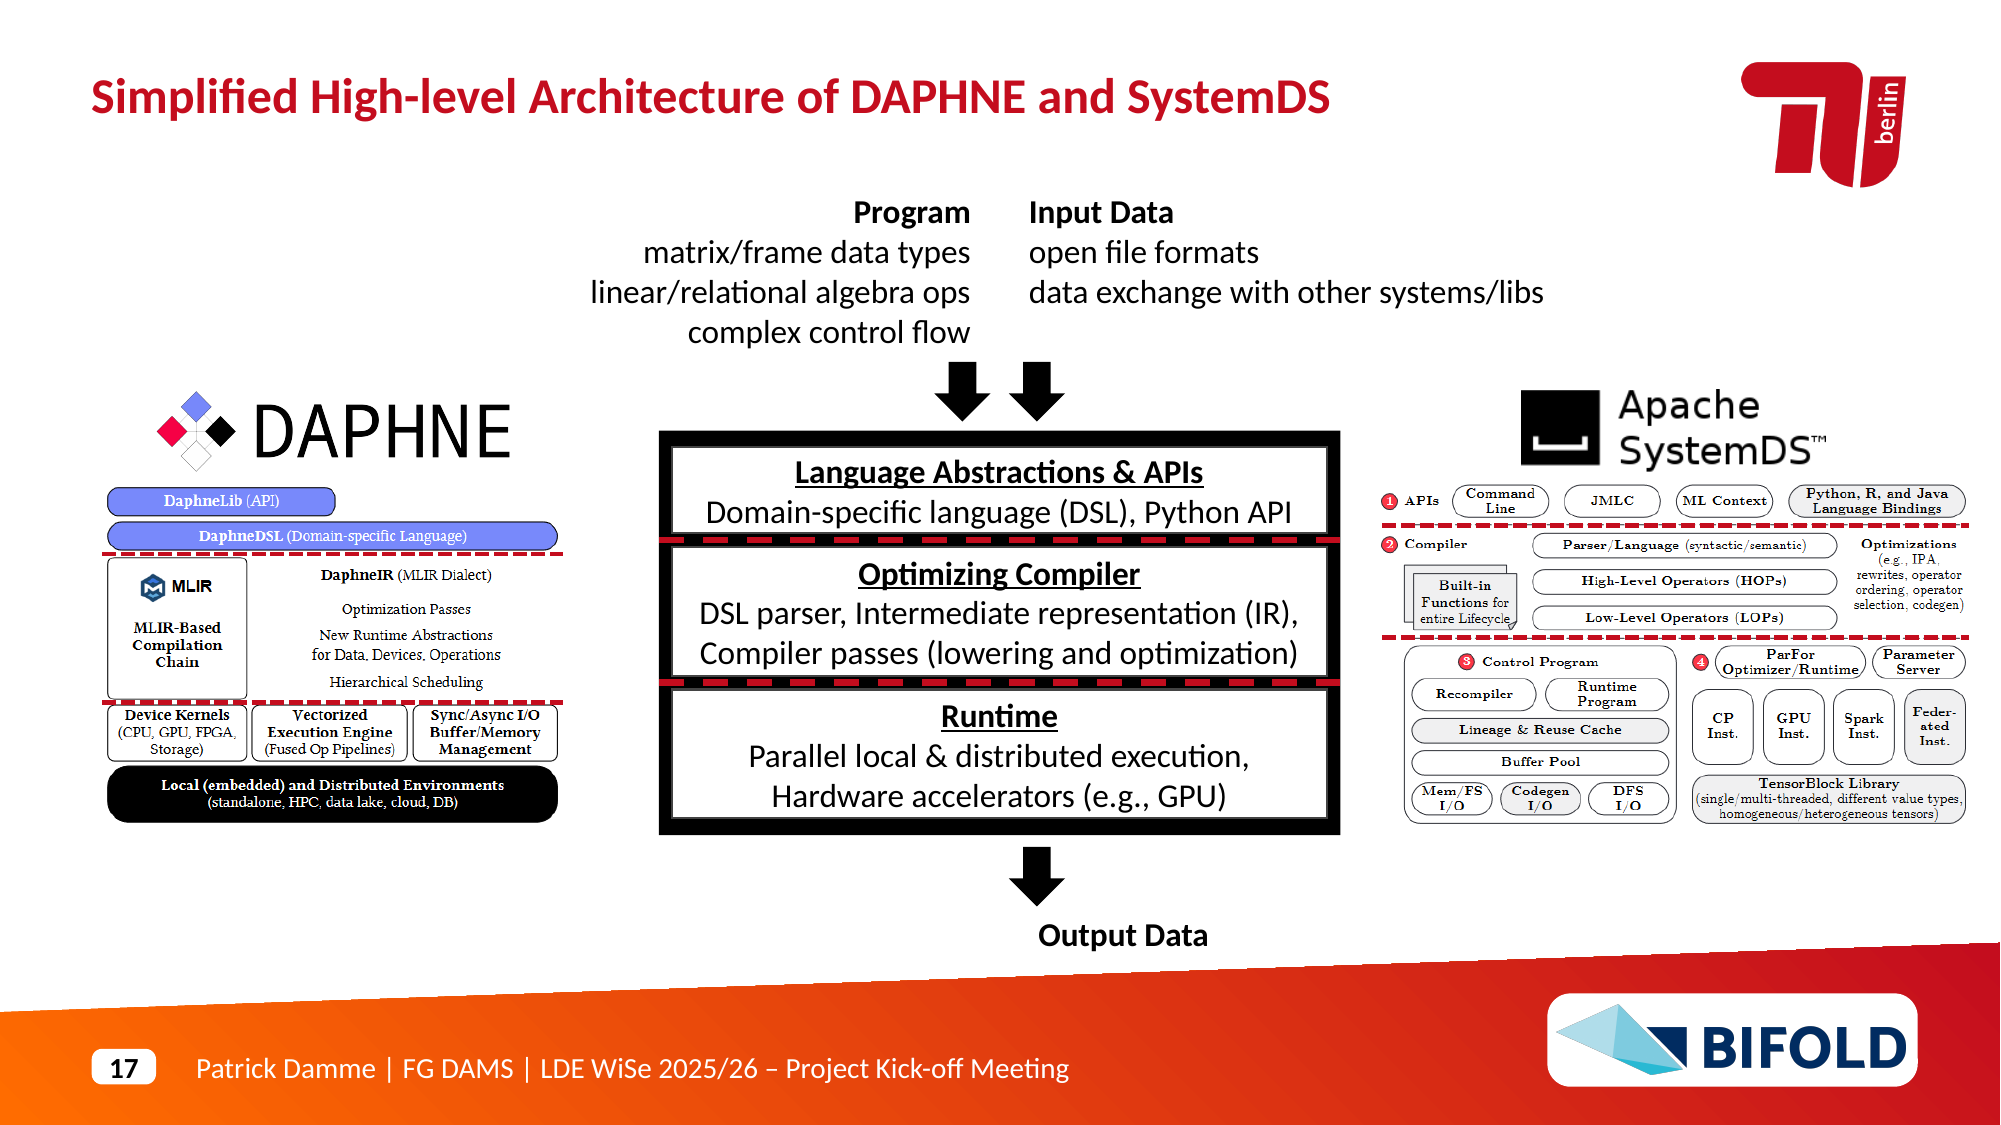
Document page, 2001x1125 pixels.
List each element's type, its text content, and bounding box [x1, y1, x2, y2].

text_box [658, 430, 1341, 540]
picture [1521, 389, 1826, 473]
text_box [658, 541, 1341, 682]
text_box [658, 683, 1341, 836]
picture [1741, 62, 1906, 188]
text_box Input Data open file formats data exchange with other systems/libs [1014, 183, 1561, 318]
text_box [102, 482, 564, 826]
text_box Output Data [1023, 905, 1225, 961]
text_box [934, 361, 991, 422]
picture [1556, 1004, 1906, 1075]
text_box [1008, 846, 1066, 907]
list Simplified High-level Architecture of DAPHNE and SystemDS [91, 65, 1455, 183]
text_box Runtime Parallel local & distributed execution, Hardware accelerators (e.g., GPU) [671, 688, 1328, 819]
text_box Program matrix/frame data types linear/relational algebra ops complex control flow [575, 183, 986, 358]
text_box Language Abstractions & APIs Domain-specific language (DSL), Python API [671, 446, 1328, 534]
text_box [1378, 482, 1970, 826]
picture [154, 389, 512, 473]
text_box [1008, 361, 1066, 422]
text_box Optimizing Compiler DSL parser, Intermediate representation (IR), Compiler passes (lowering and optimization) [671, 546, 1328, 677]
